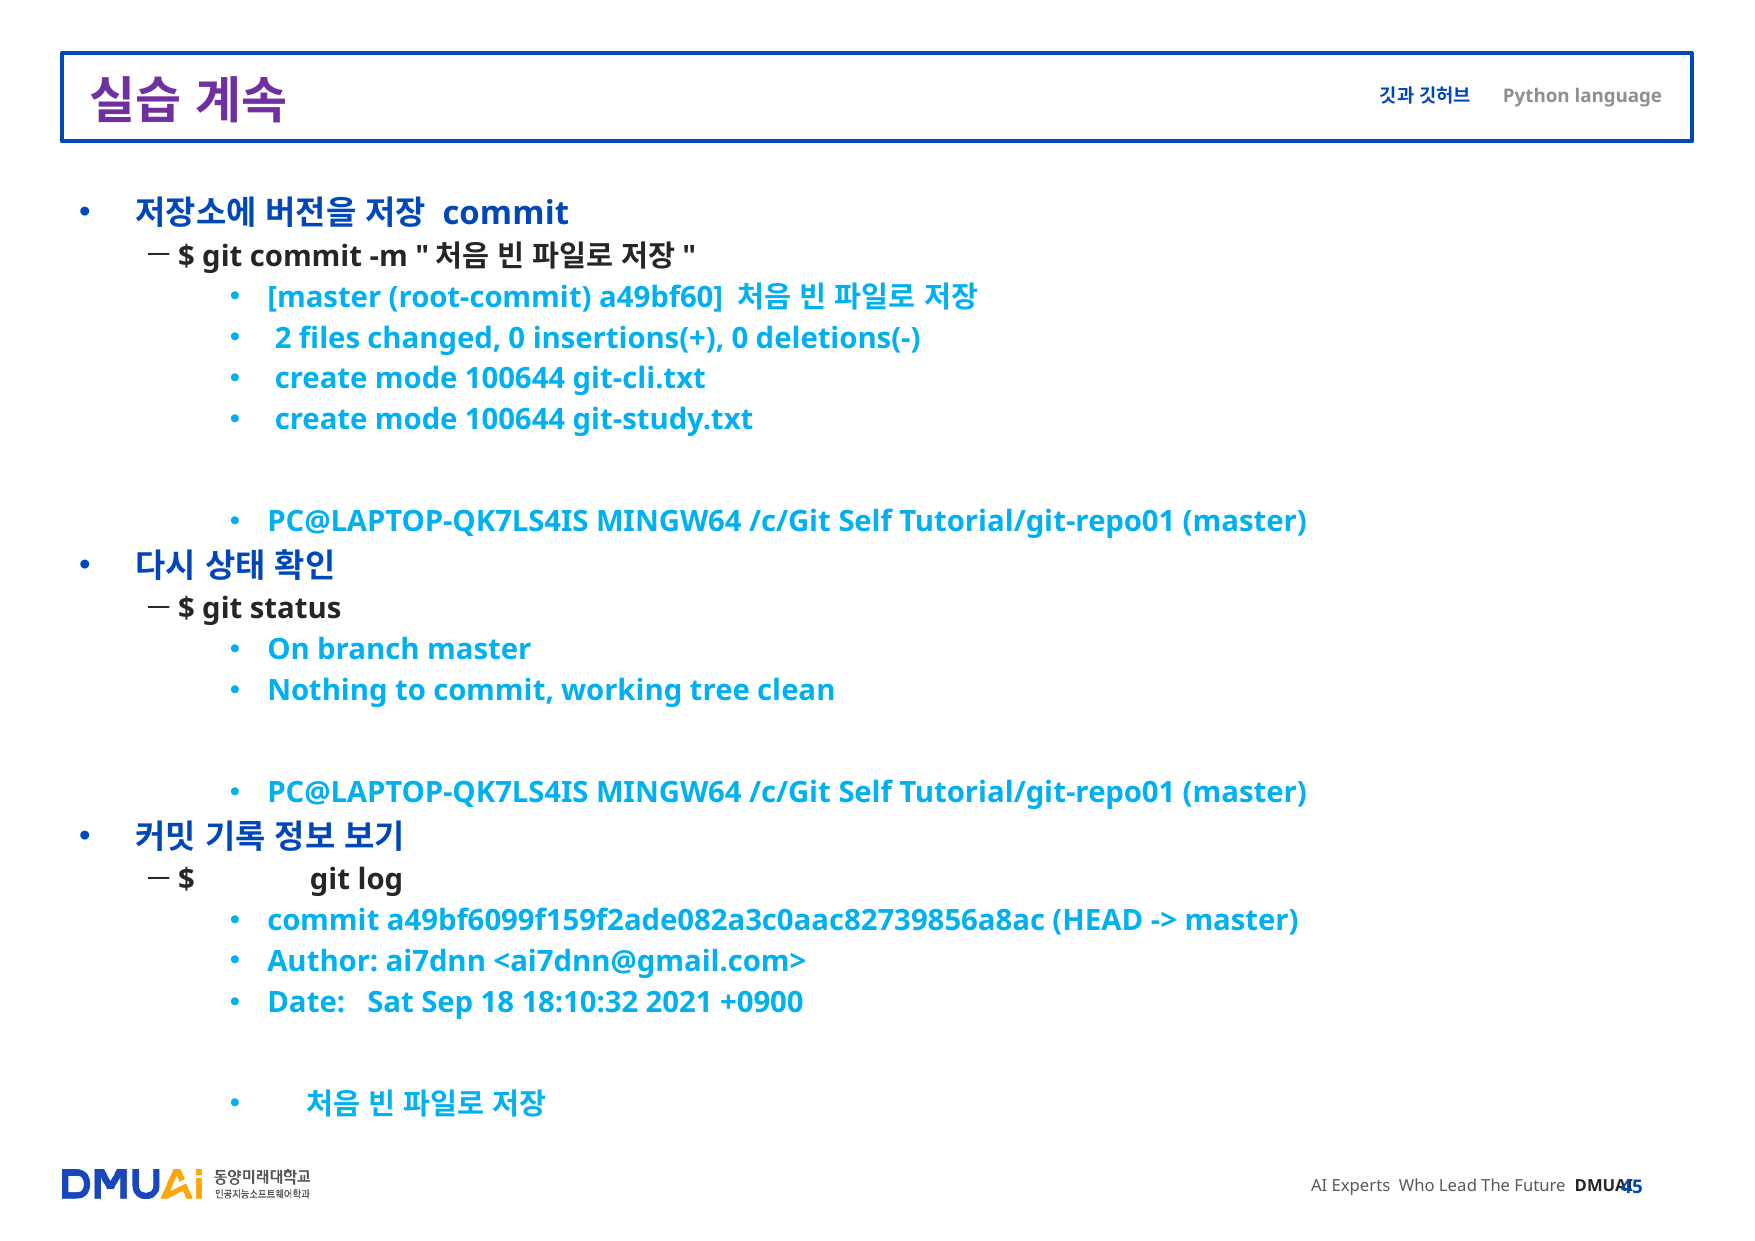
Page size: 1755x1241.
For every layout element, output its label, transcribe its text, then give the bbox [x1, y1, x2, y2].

picture [62, 1169, 310, 1199]
title 실습 계속 [72, 69, 1586, 128]
list 저장소에 버전을 저장 commit $ git commit -m "처음 빈 파일로 저장" [master (root-commit) a49bf60] 처음 빈 파일로 저장 2 files changed, 0 insertions(+), 0 deletions(-) create mode 100644 git-cli.txt create mode 100644 git-study.txt PC@LAPTOP-QK7LS4IS MINGW64 /c/Git Self Tutorial/git-repo01 (master) 다시 상태 확인 $ git status On branch master Nothing to commit, working tree clean PC@LAPTOP-QK7LS4IS MINGW64 /c/Git Self Tutorial/git-repo01 (master) 커밋 기록 정보 보기 $ git log commit a49bf6099f159f2ade082a3c0aac82739856a8ac (HEAD -> master) Author: ai7dnn <ai7dnn@gmail.com> Date: Sat Sep 18 18:10:32 2021 +0900 처음 빈 파일로 저장 [62, 183, 1681, 1140]
